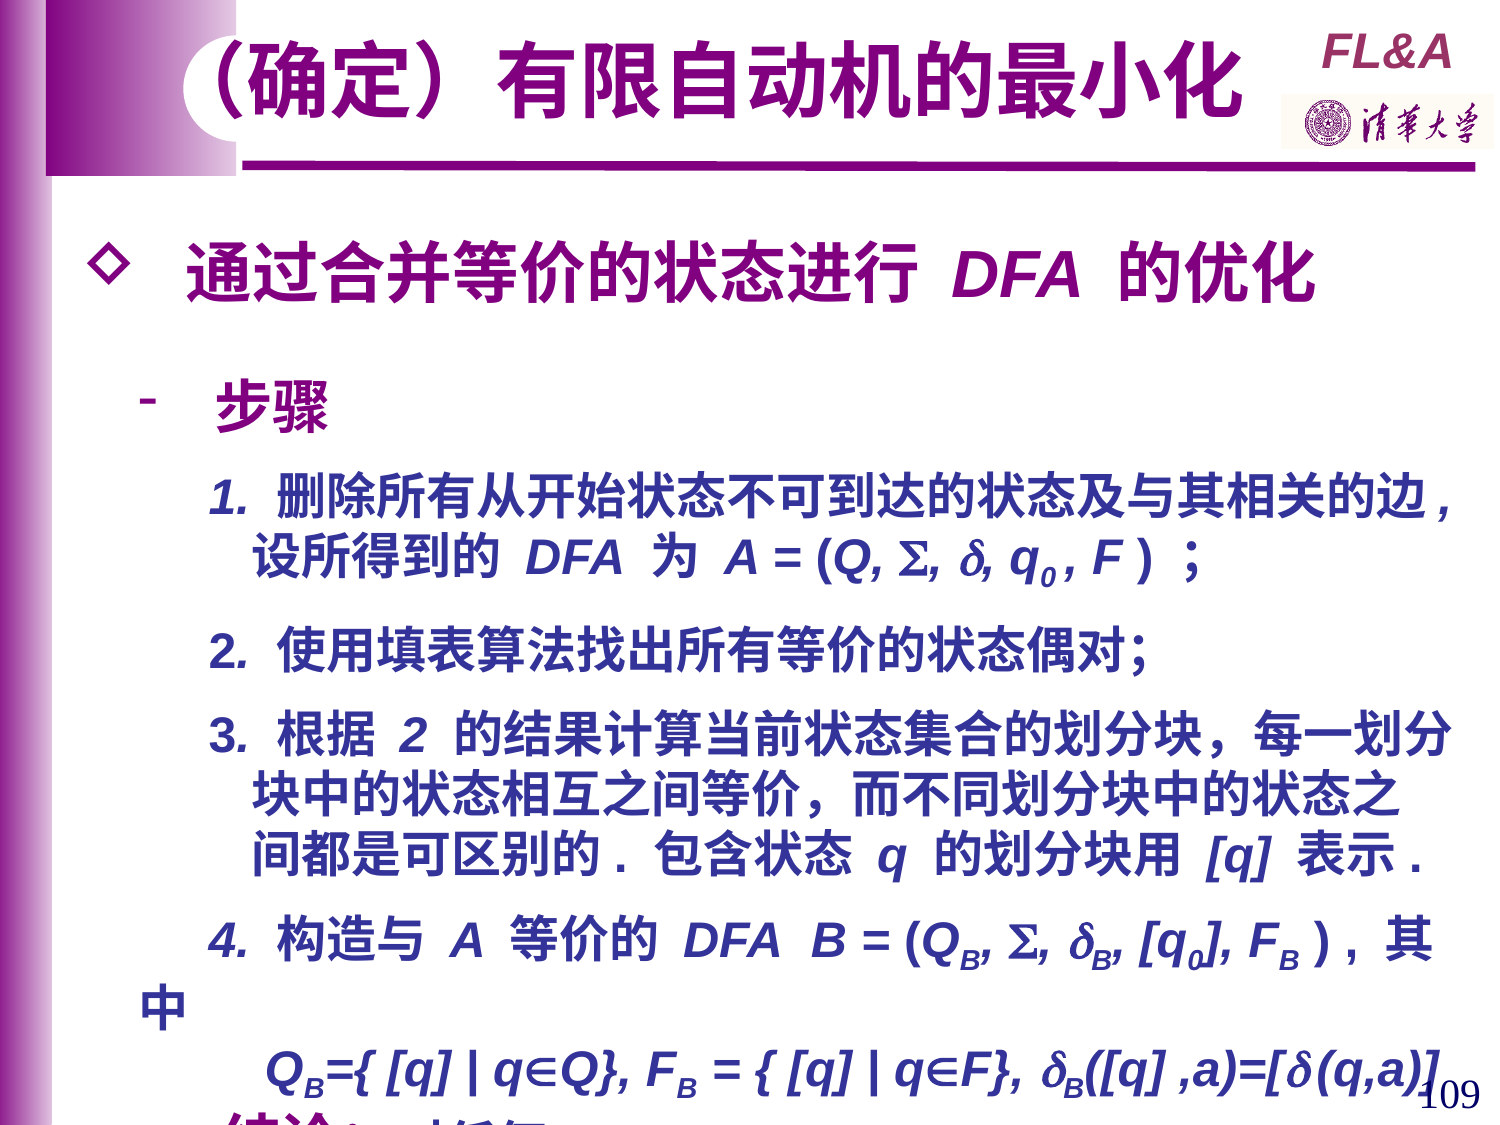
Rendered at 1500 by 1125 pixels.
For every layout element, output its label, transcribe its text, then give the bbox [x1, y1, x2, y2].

text_box 通过合并等价的状态进行 DFA 的优化 [64, 231, 1415, 320]
text_box 109 [1376, 1059, 1500, 1125]
text_box （确定）有限自动机的最小化 [148, 32, 1261, 137]
picture [1281, 94, 1495, 149]
text_box 步骤 1. 删除所有从开始状态不可到达的状态及与其相关的边, 设所得到的 DFA 为 A = (Q, , , q0 , F ) ； 2. 使用填表算法找出所有等价的状态偶对； 3. 根据 2 的结果计算当前状态集合的划分块，每一划分 块中的状态相互之间等价，而不同划分块中的状态之 间都是可区别的. 包含状态 q 的划分块用 [q] 表示. 4. 构造与 A 等价的 DFA B = (QB, , B, [q0], FB ) , 其中 QB={ [q] | qQ}, FB = { [q] | qF}, B([q] ,a)=[ (q,a)] 结论：对任何 w*, B([q0], w)FB, iff  (q0, w)F [123, 362, 1474, 1125]
